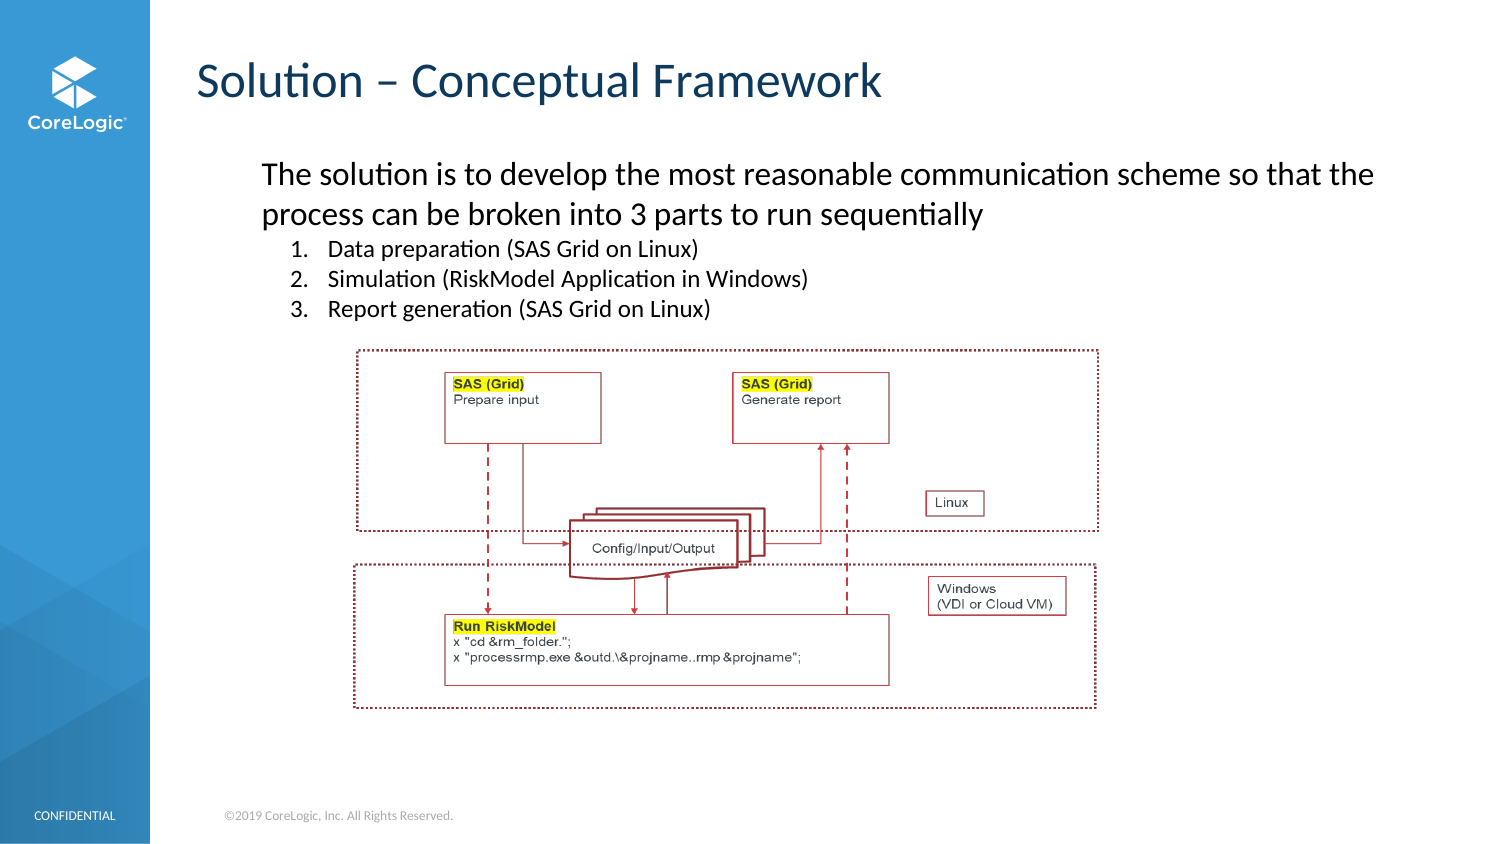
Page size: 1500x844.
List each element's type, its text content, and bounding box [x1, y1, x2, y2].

picture [353, 349, 1099, 710]
picture [0, 0, 150, 844]
title Solution – Conceptual Framework [181, 46, 1479, 116]
text_box The solution is to develop the most reasonable communication scheme so that the process can be broken into 3 parts to run sequentially Data preparation (SAS Grid on Linux) Simulation (RiskModel Application in Windows) Report generation (SAS Grid on Linux) [181, 144, 1479, 330]
